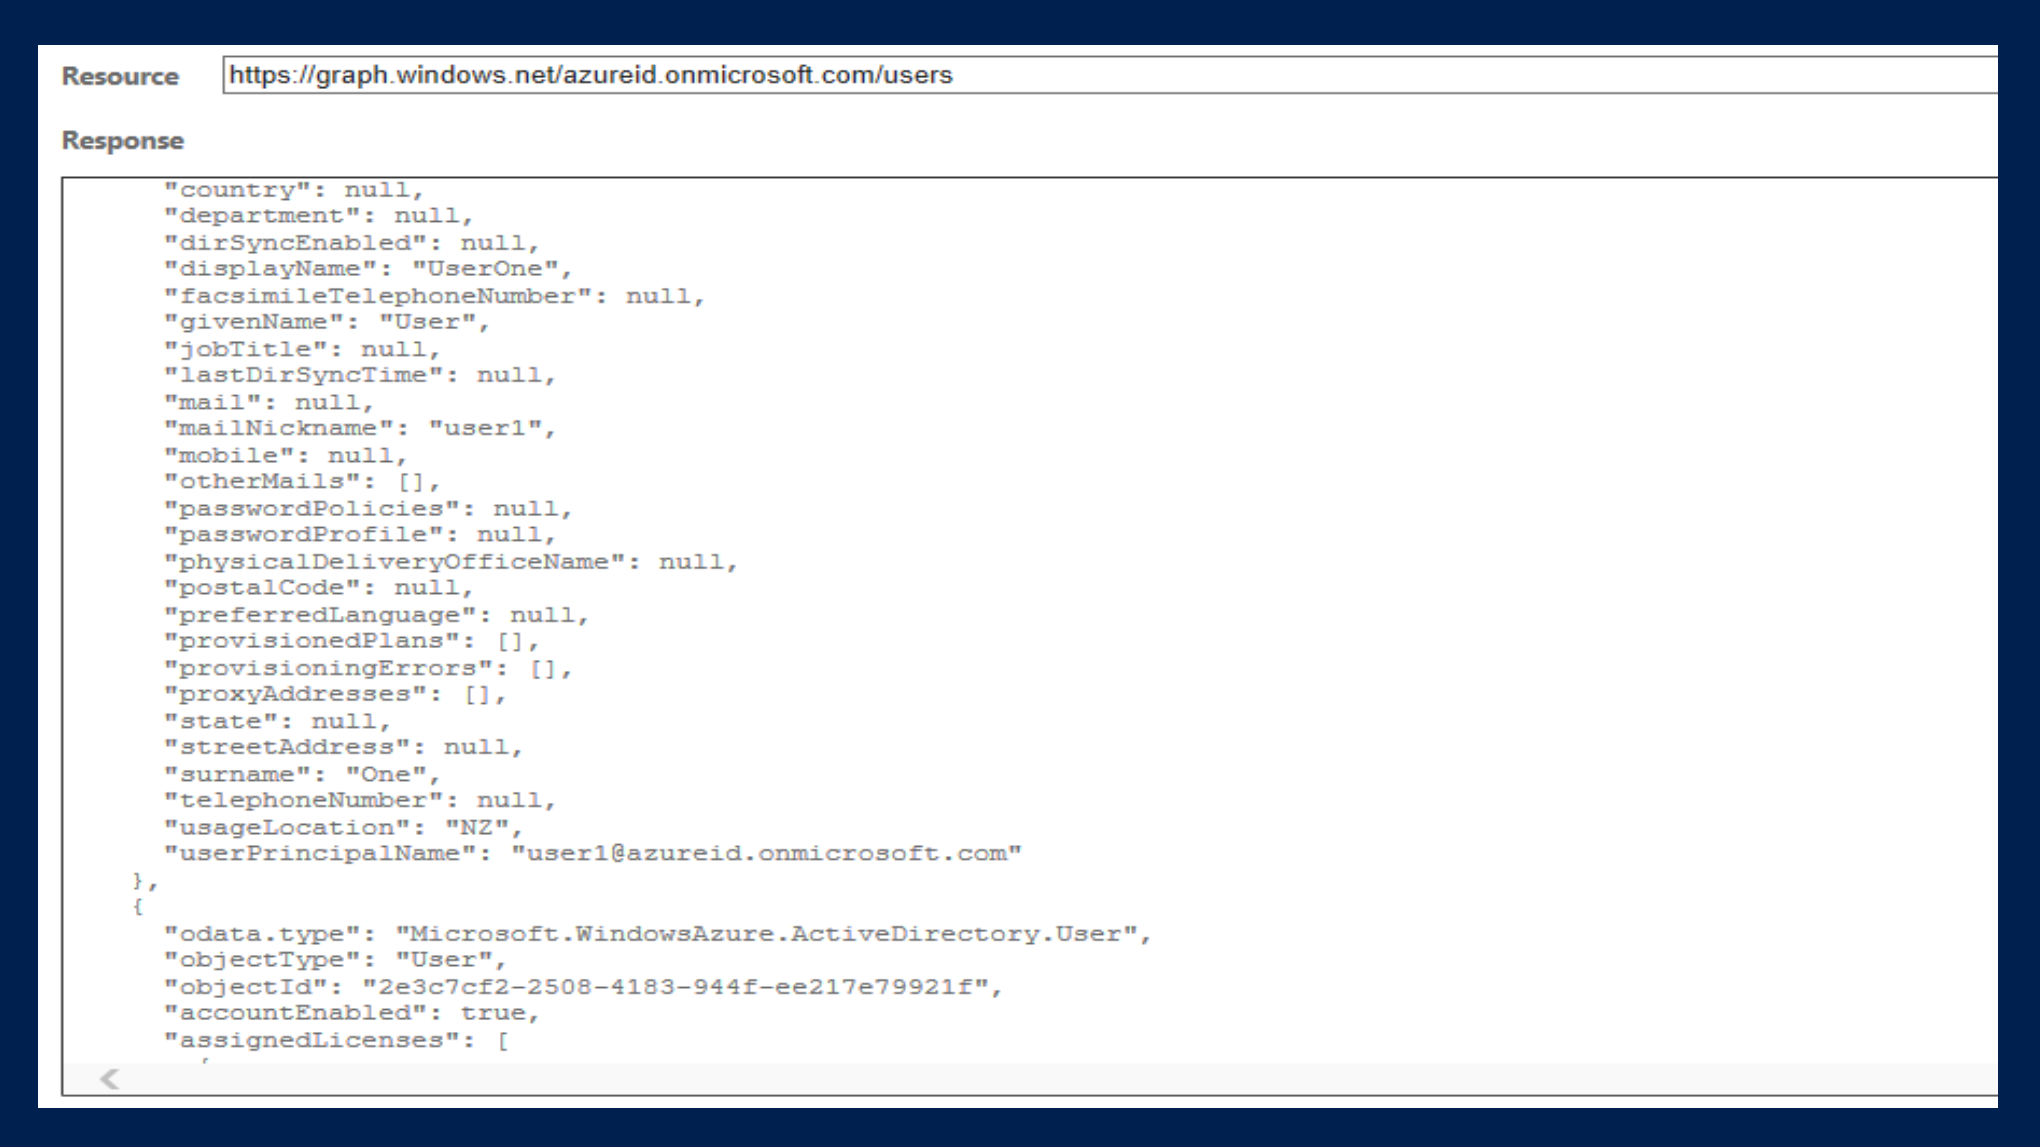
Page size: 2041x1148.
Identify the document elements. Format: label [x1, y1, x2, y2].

picture [38, 45, 1998, 1108]
